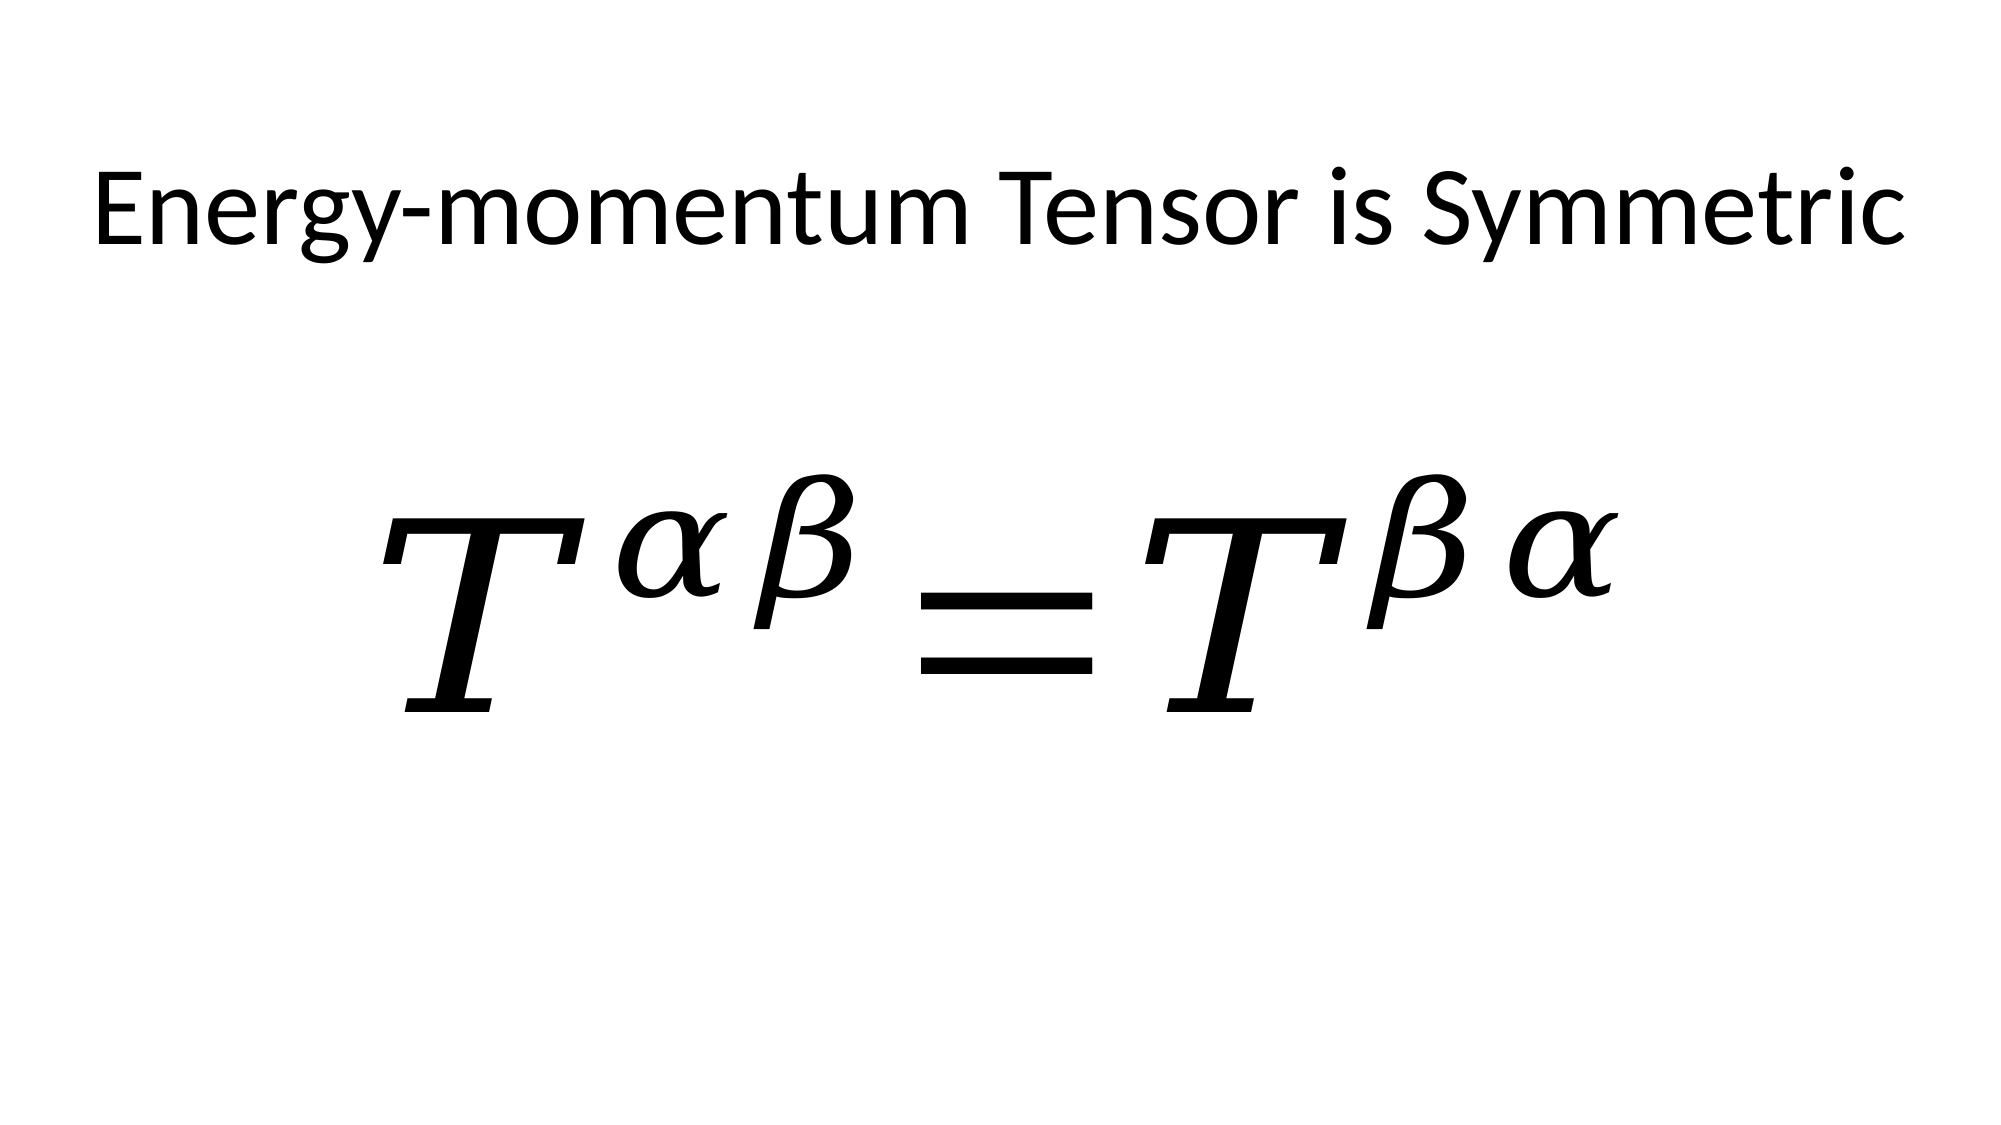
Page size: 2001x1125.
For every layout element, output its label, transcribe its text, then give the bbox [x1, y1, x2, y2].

text_box Energy-momentum Tensor is Symmetric [76, 124, 1924, 275]
